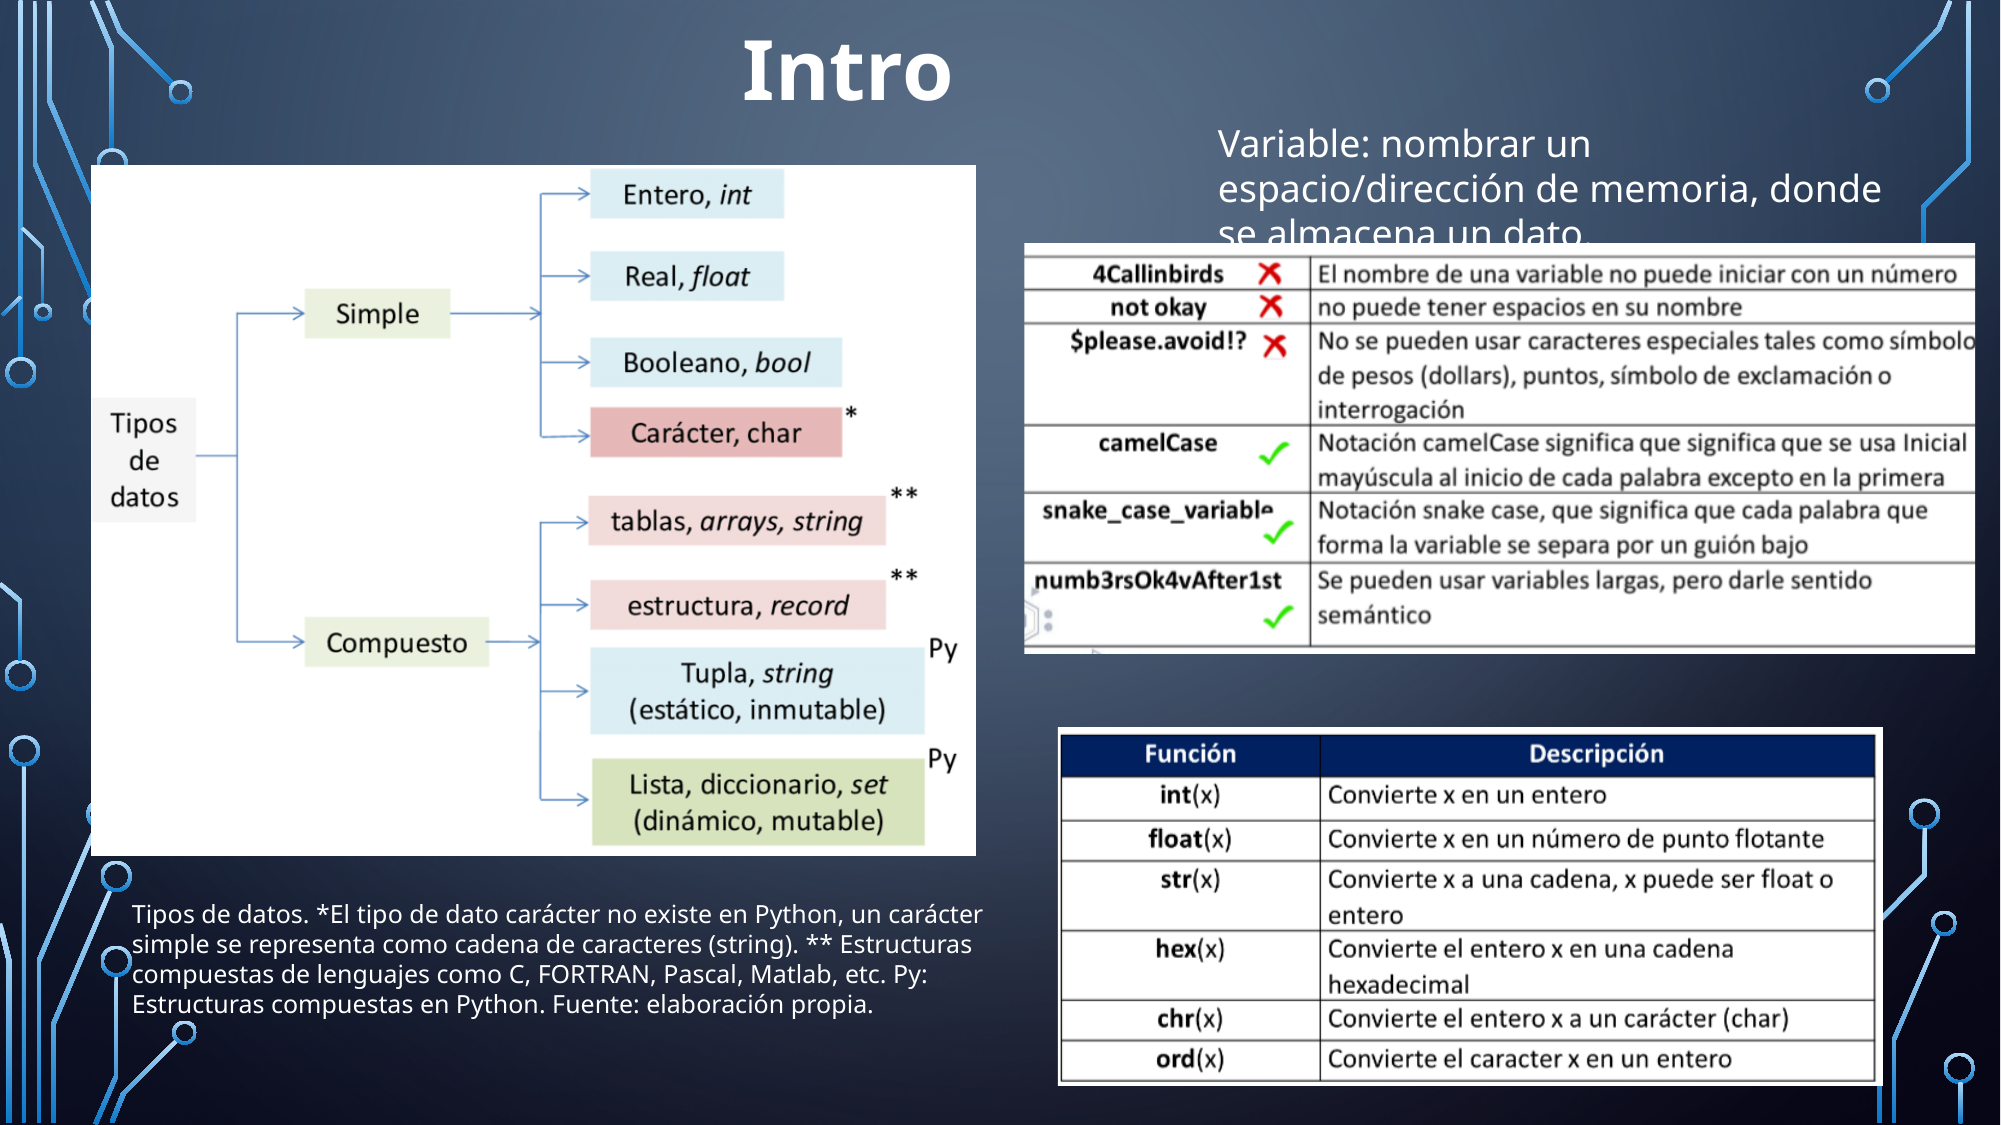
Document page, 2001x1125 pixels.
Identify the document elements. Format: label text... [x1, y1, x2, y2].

text_box Variable: nombrar un espacio/dirección de memoria, donde se almacena un dato. [1203, 112, 1918, 243]
picture [1024, 243, 1976, 655]
picture [1057, 726, 1884, 1086]
picture [91, 165, 976, 856]
text_box Tipos de datos. *El tipo de dato carácter no existe en Python, un carácter simple se representa como cadena de caracteres (string). ** Estructuras compuestas de lenguajes como C, FORTRAN, Pascal, Matlab, etc. Py: Estructuras compuestas en Python. Fuente: elaboración propia. [117, 891, 1001, 1086]
text_box Intro [727, 9, 1679, 125]
